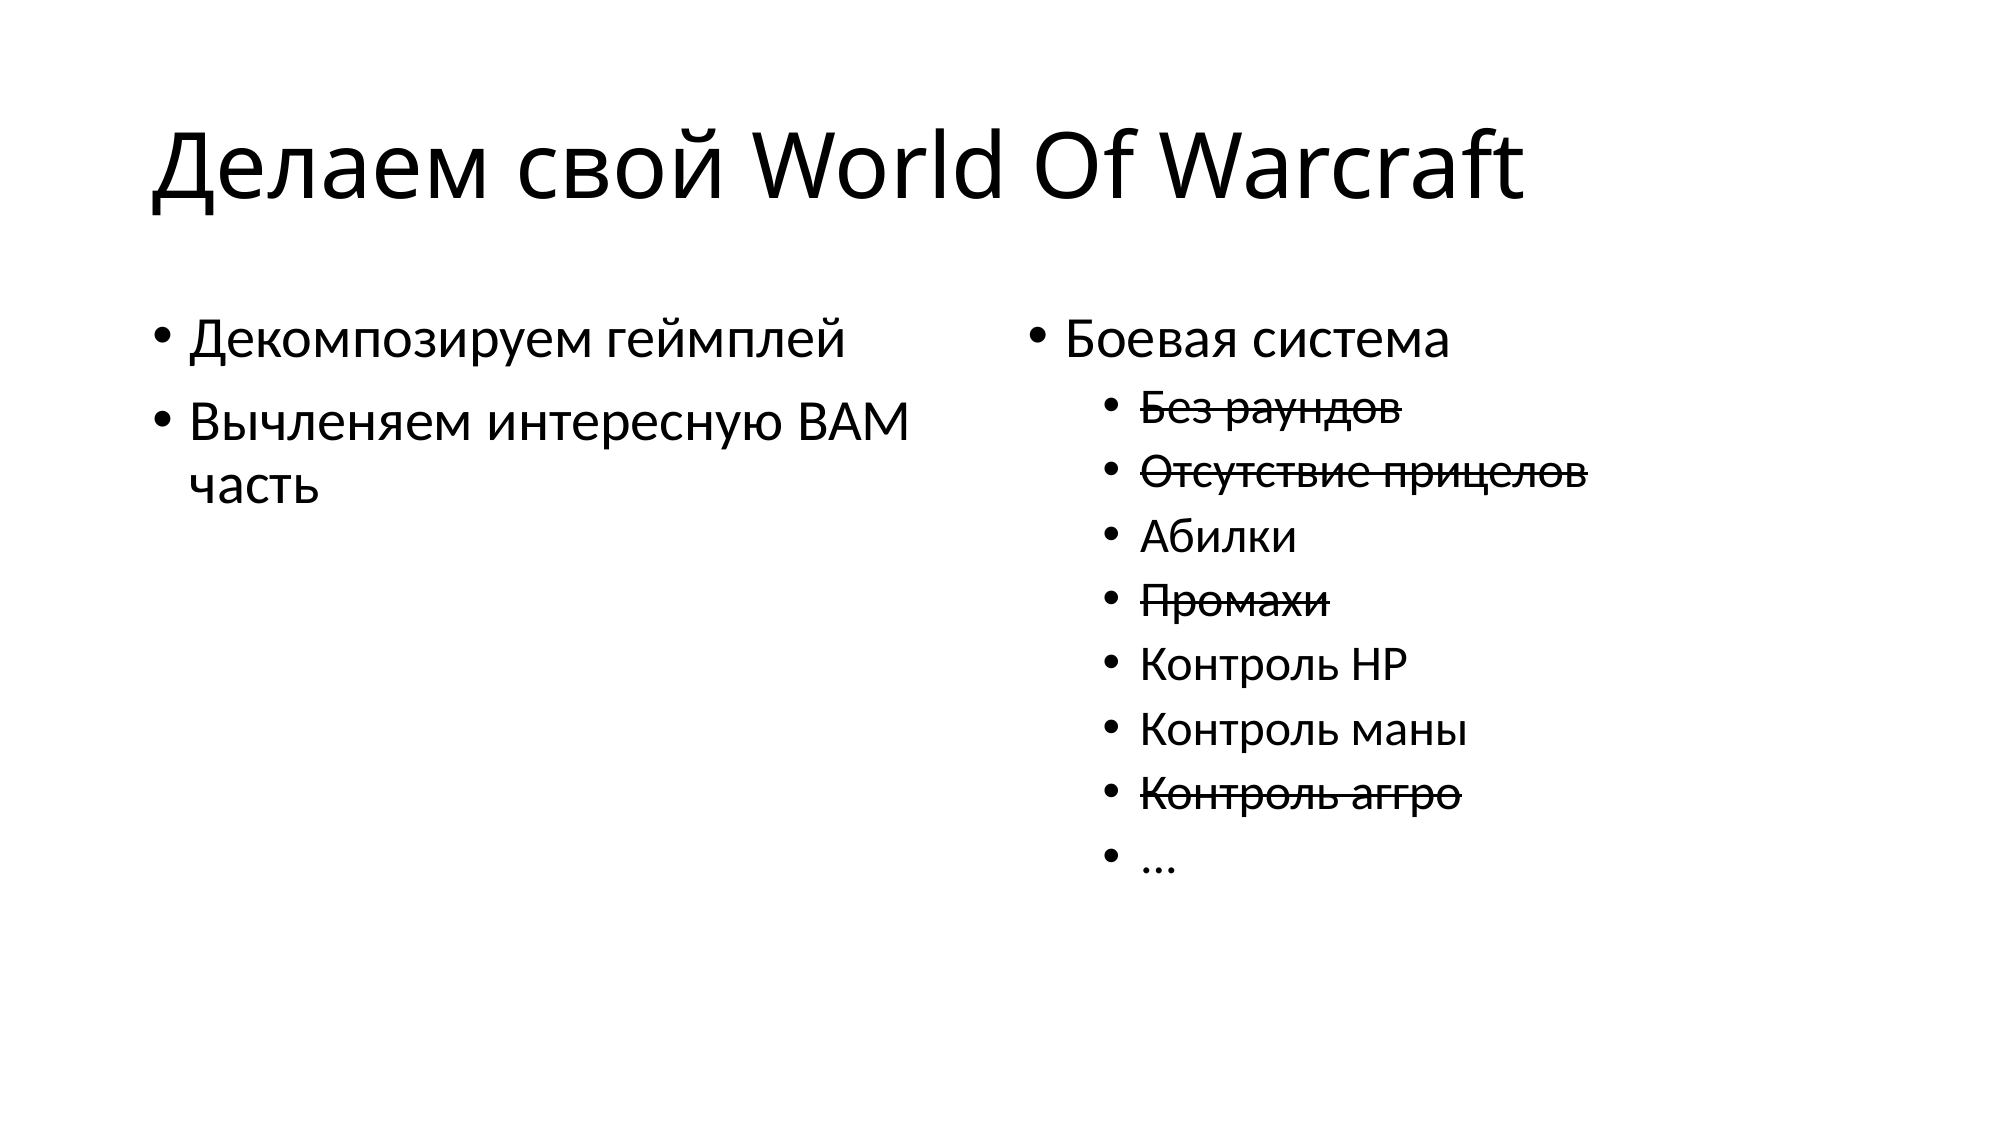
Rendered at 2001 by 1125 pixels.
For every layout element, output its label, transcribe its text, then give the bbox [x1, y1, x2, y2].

list Декомпозируем геймплей Вычленяем интересную ВАМ часть [137, 299, 988, 1014]
list Боевая система Без раундов Отсутствие прицелов Абилки Промахи Контроль HP Контроль маны Контроль аггро ... [1012, 299, 1863, 1066]
title Делаем свой World Of Warcraft [137, 59, 1863, 278]
